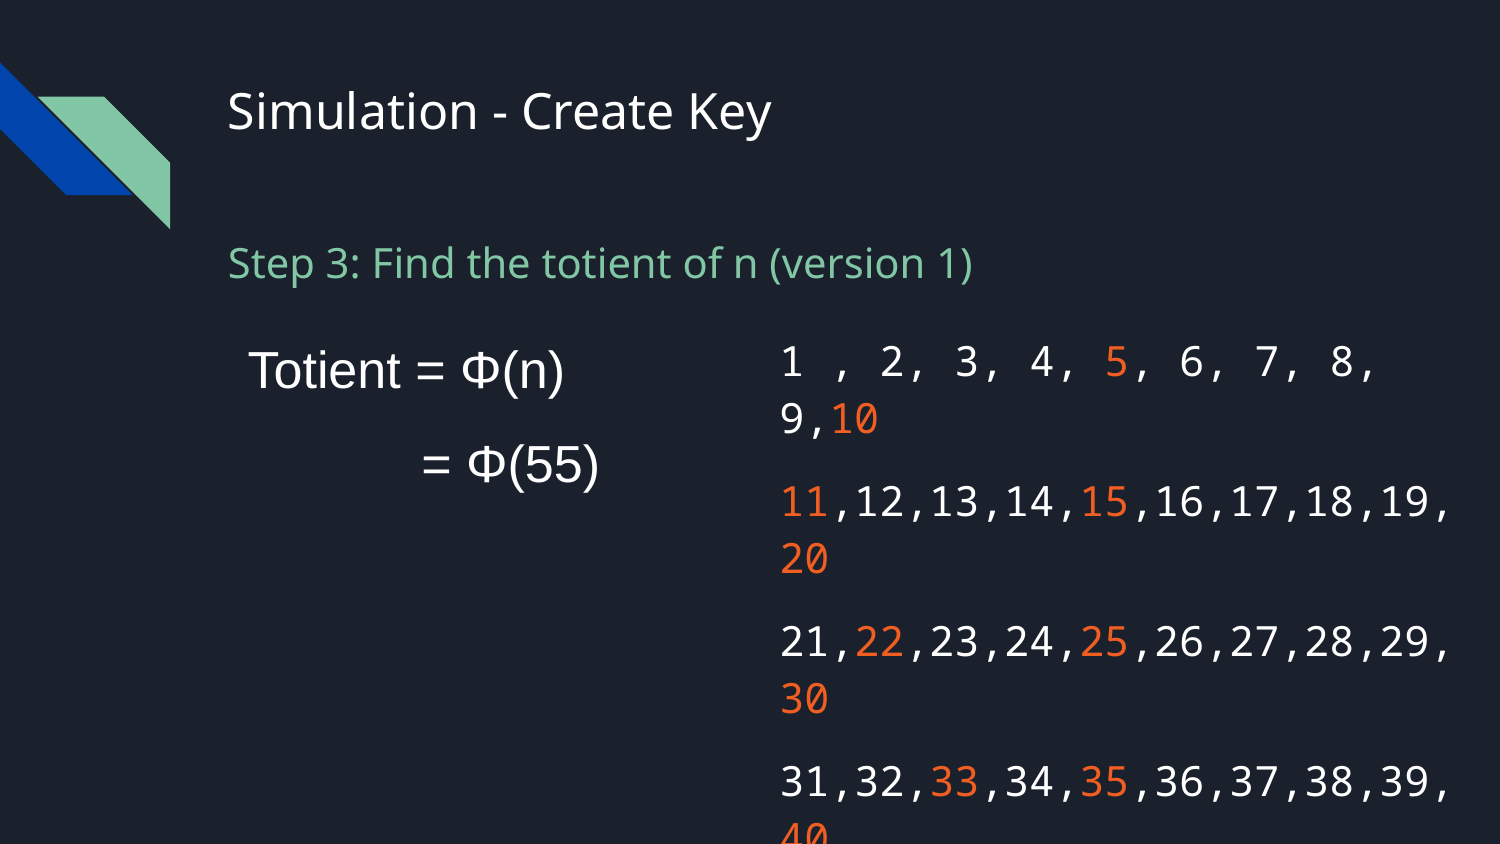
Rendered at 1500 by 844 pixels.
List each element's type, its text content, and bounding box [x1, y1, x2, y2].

title Simulation - Create Key [212, 64, 1368, 214]
text_box Totient = Φ(n) [232, 312, 670, 405]
text_box Step 3: Find the totient of n (version 1) [212, 214, 1368, 302]
text_box 1 , 2, 3, 4, 5, 6, 7, 8, 9,10 11,12,13,14,15,16,17,18,19,20 21,22,23,24,25,26,27,28,29,30 31,32,33,34,35,36,37,38,39,40 41,42,43,44,45,46,47,48,49,50 51,52,53,54,55 [764, 312, 1485, 844]
text_box = Φ(55) [232, 405, 670, 508]
